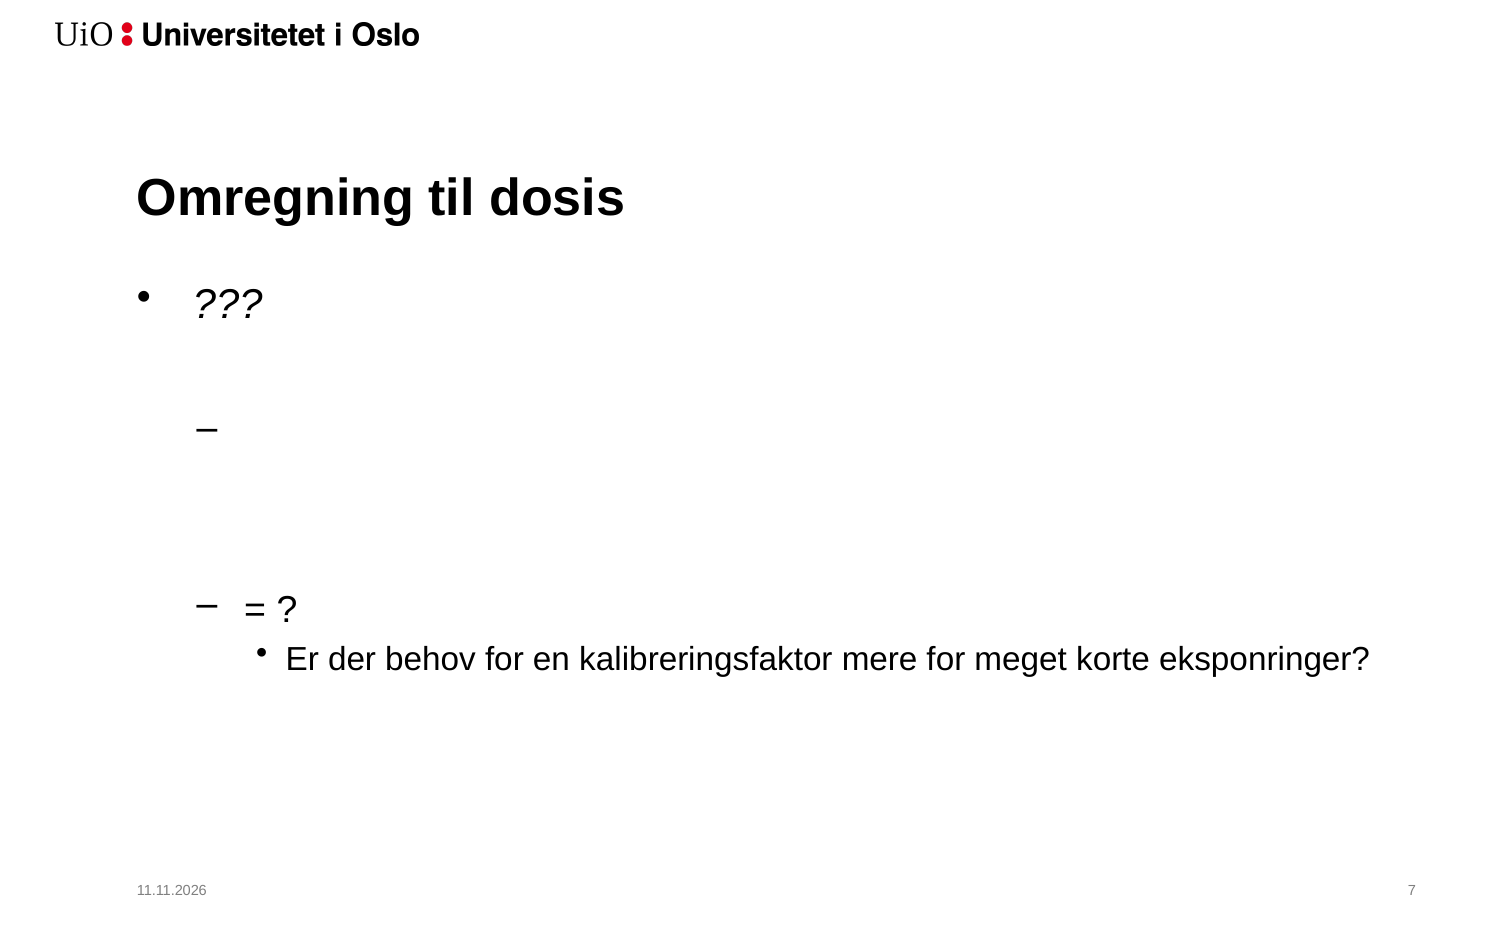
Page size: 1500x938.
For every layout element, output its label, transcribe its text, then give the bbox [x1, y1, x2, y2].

slide_number 8 [1315, 874, 1429, 938]
title Omregning til dosis [125, 116, 1425, 273]
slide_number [124, 874, 438, 938]
picture [55, 22, 419, 46]
